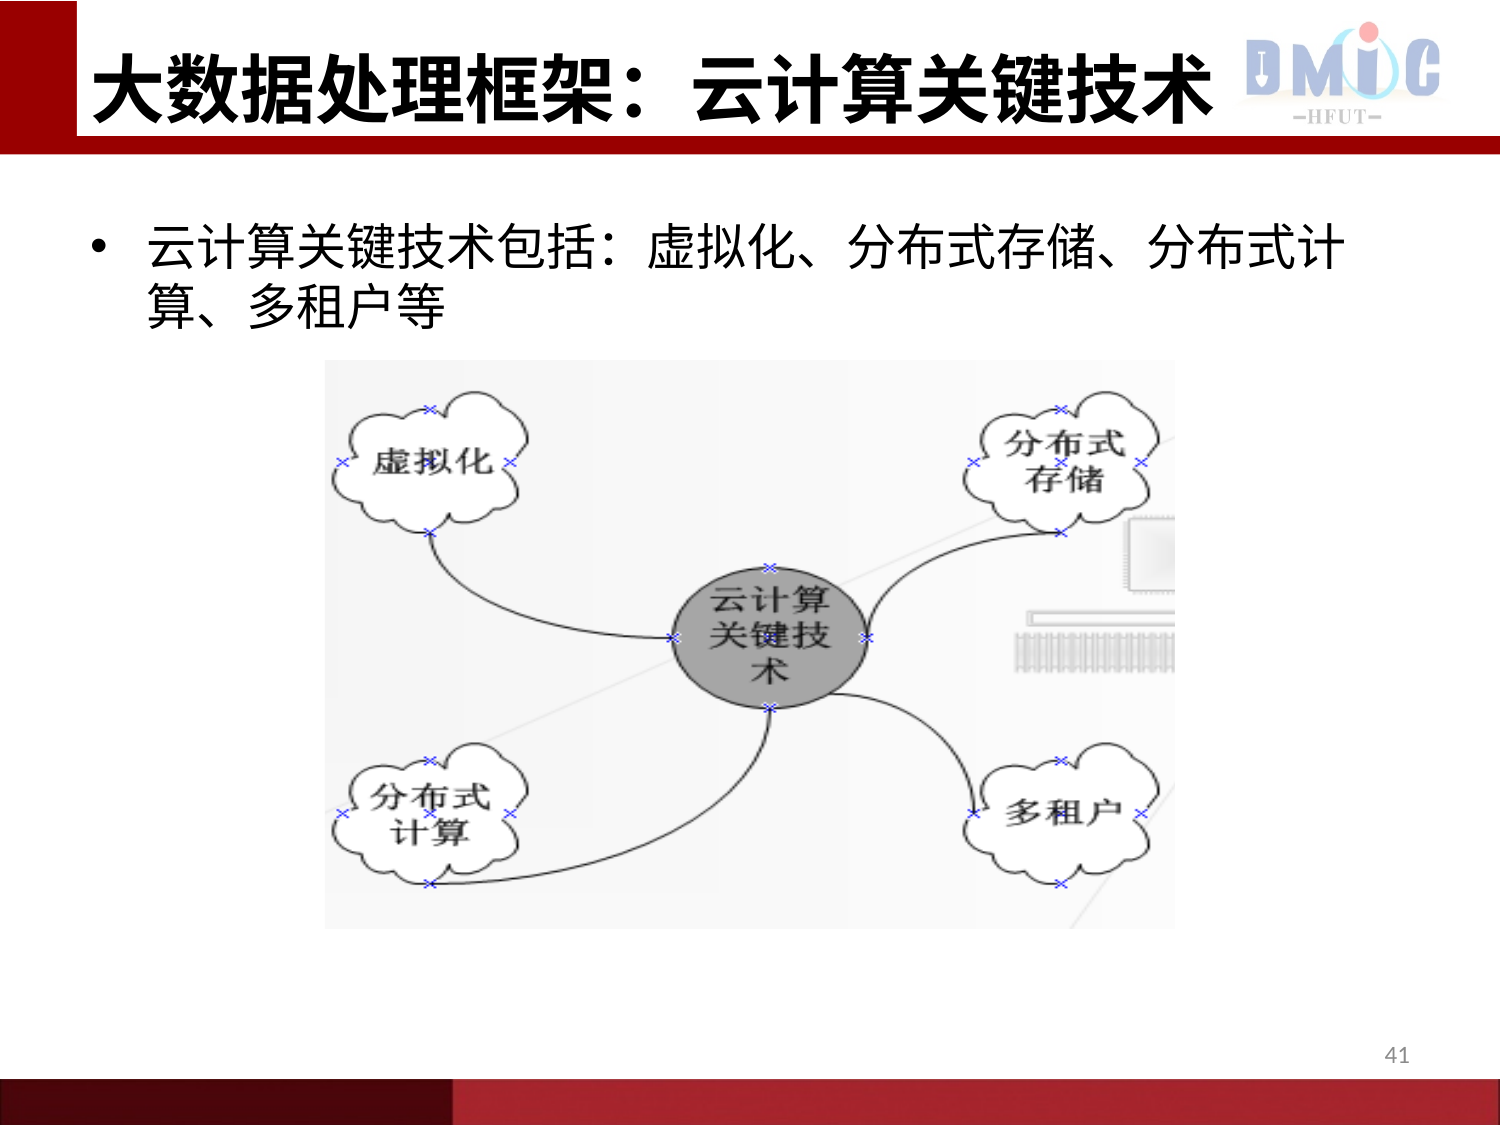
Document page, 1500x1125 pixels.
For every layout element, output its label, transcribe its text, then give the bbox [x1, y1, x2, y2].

list 云计算关键技术包括：虚拟化、分布式存储、分布式计算、多租户等 [74, 207, 1426, 951]
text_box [1210, 21, 1472, 132]
title 大数据处理框架：云计算关键技术 [74, 23, 1426, 152]
picture [0, 1079, 1500, 1125]
slide_number 41 [1074, 1023, 1425, 1084]
picture [324, 359, 1176, 929]
